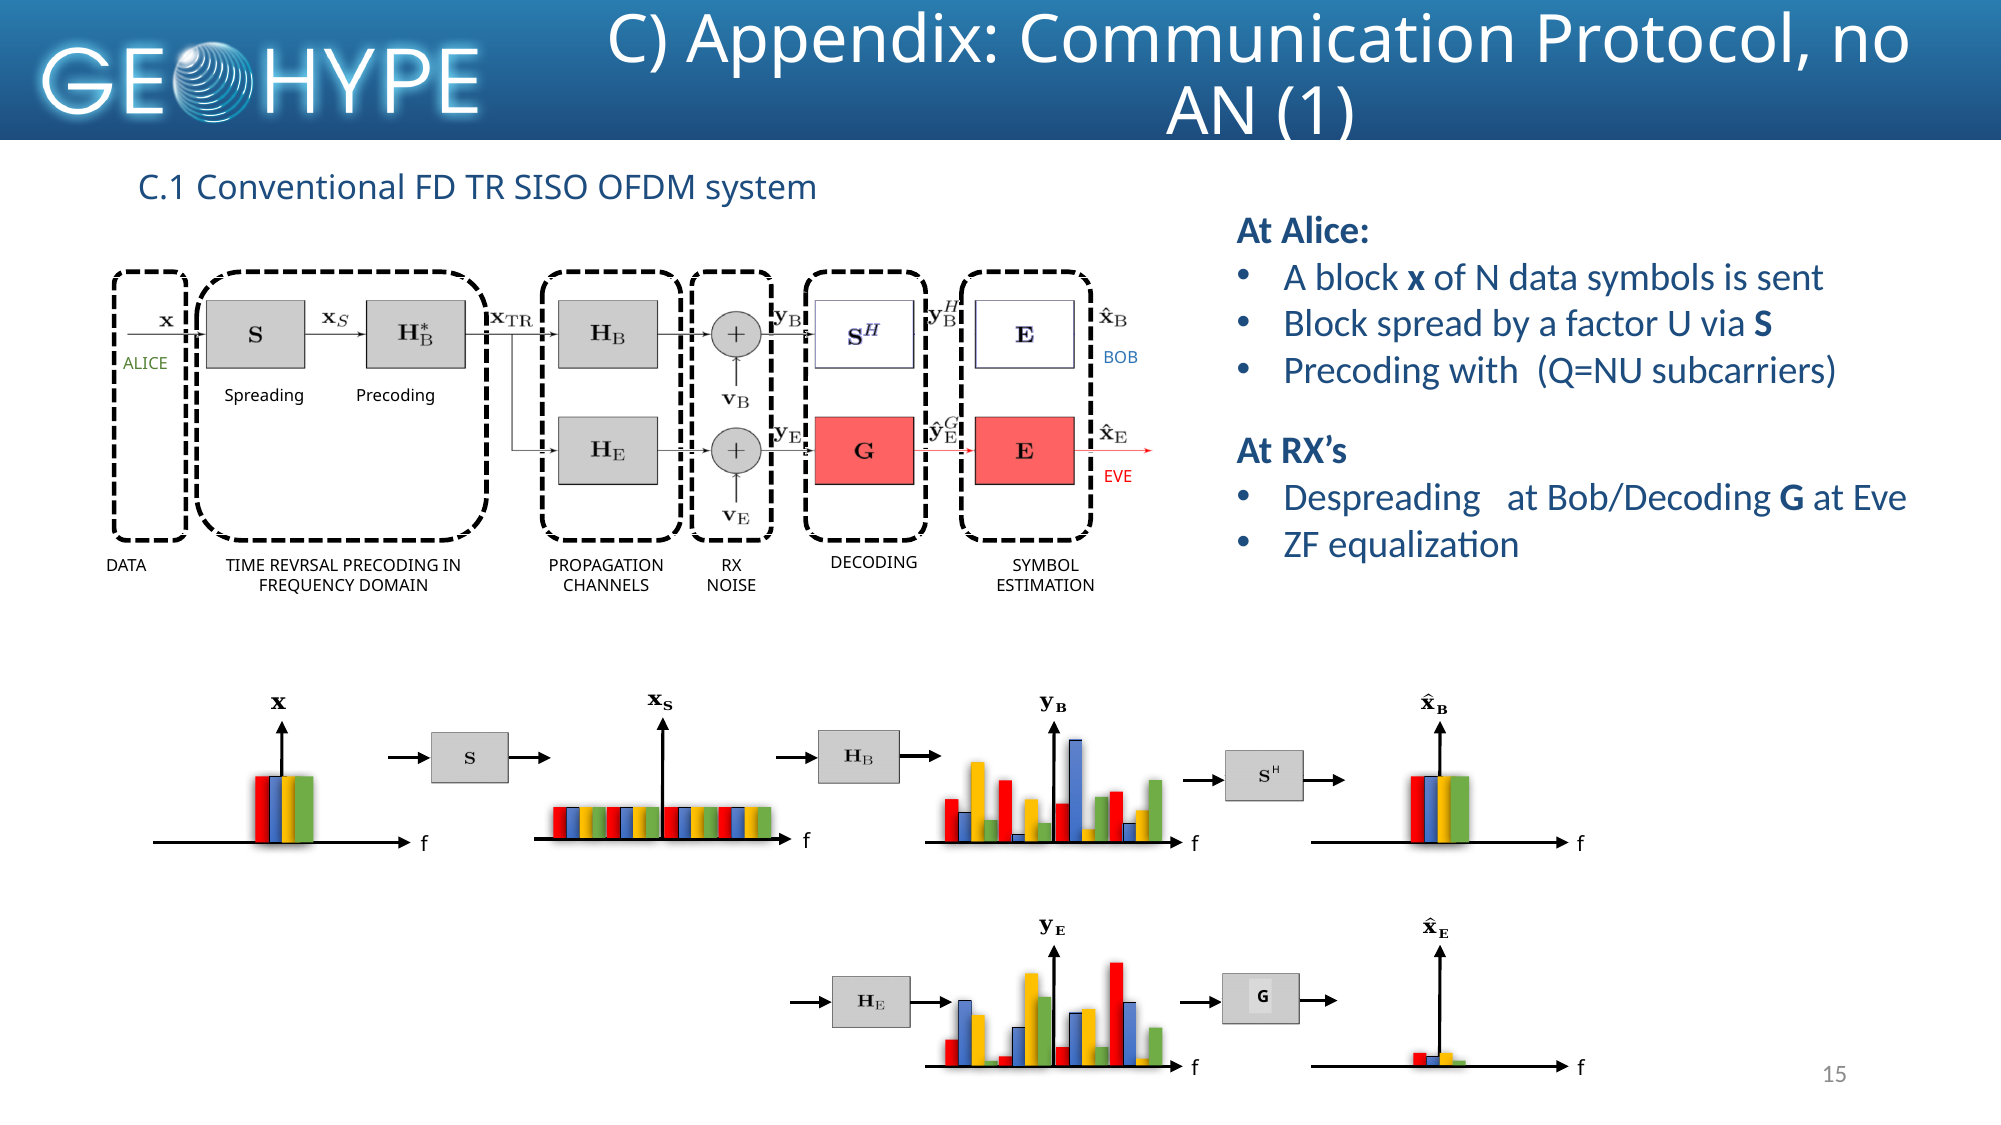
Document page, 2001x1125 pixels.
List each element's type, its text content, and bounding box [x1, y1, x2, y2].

text_box TIME REVRSAL PRECODING IN FREQUENCY DOMAIN [201, 547, 487, 603]
text_box [218, 535, 465, 542]
text_box [218, 270, 465, 277]
text_box RX NOISE [686, 547, 777, 603]
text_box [925, 689, 1212, 864]
text_box [693, 270, 770, 277]
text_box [789, 976, 925, 1028]
text_box C.1 Conventional FD TR SISO OFDM system [117, 155, 978, 239]
text_box [693, 535, 770, 542]
text_box [810, 535, 920, 542]
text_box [1311, 915, 1598, 1088]
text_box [925, 913, 1212, 1088]
text_box [967, 270, 1085, 277]
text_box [1311, 691, 1597, 864]
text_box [534, 687, 823, 861]
text_box [114, 535, 186, 542]
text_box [441, 732, 534, 784]
slide_number 15 [1412, 1042, 1863, 1103]
text_box [116, 270, 185, 277]
text_box [967, 535, 1085, 542]
text_box DECODING [806, 544, 943, 580]
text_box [153, 689, 441, 864]
text_box DATA [91, 547, 197, 583]
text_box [255, 776, 314, 843]
text_box [549, 270, 674, 277]
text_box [823, 730, 925, 784]
text_box [548, 535, 674, 542]
text_box PROPAGATION CHANNELS [526, 547, 686, 603]
picture [108, 277, 1163, 535]
text_box [811, 270, 921, 277]
picture [22, 4, 518, 148]
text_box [1212, 750, 1311, 802]
title C) Appendix: Communication Protocol, no AN (1) [548, 16, 1973, 138]
text_box SYMBOL ESTIMATION [966, 547, 1126, 603]
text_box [1212, 973, 1311, 1046]
